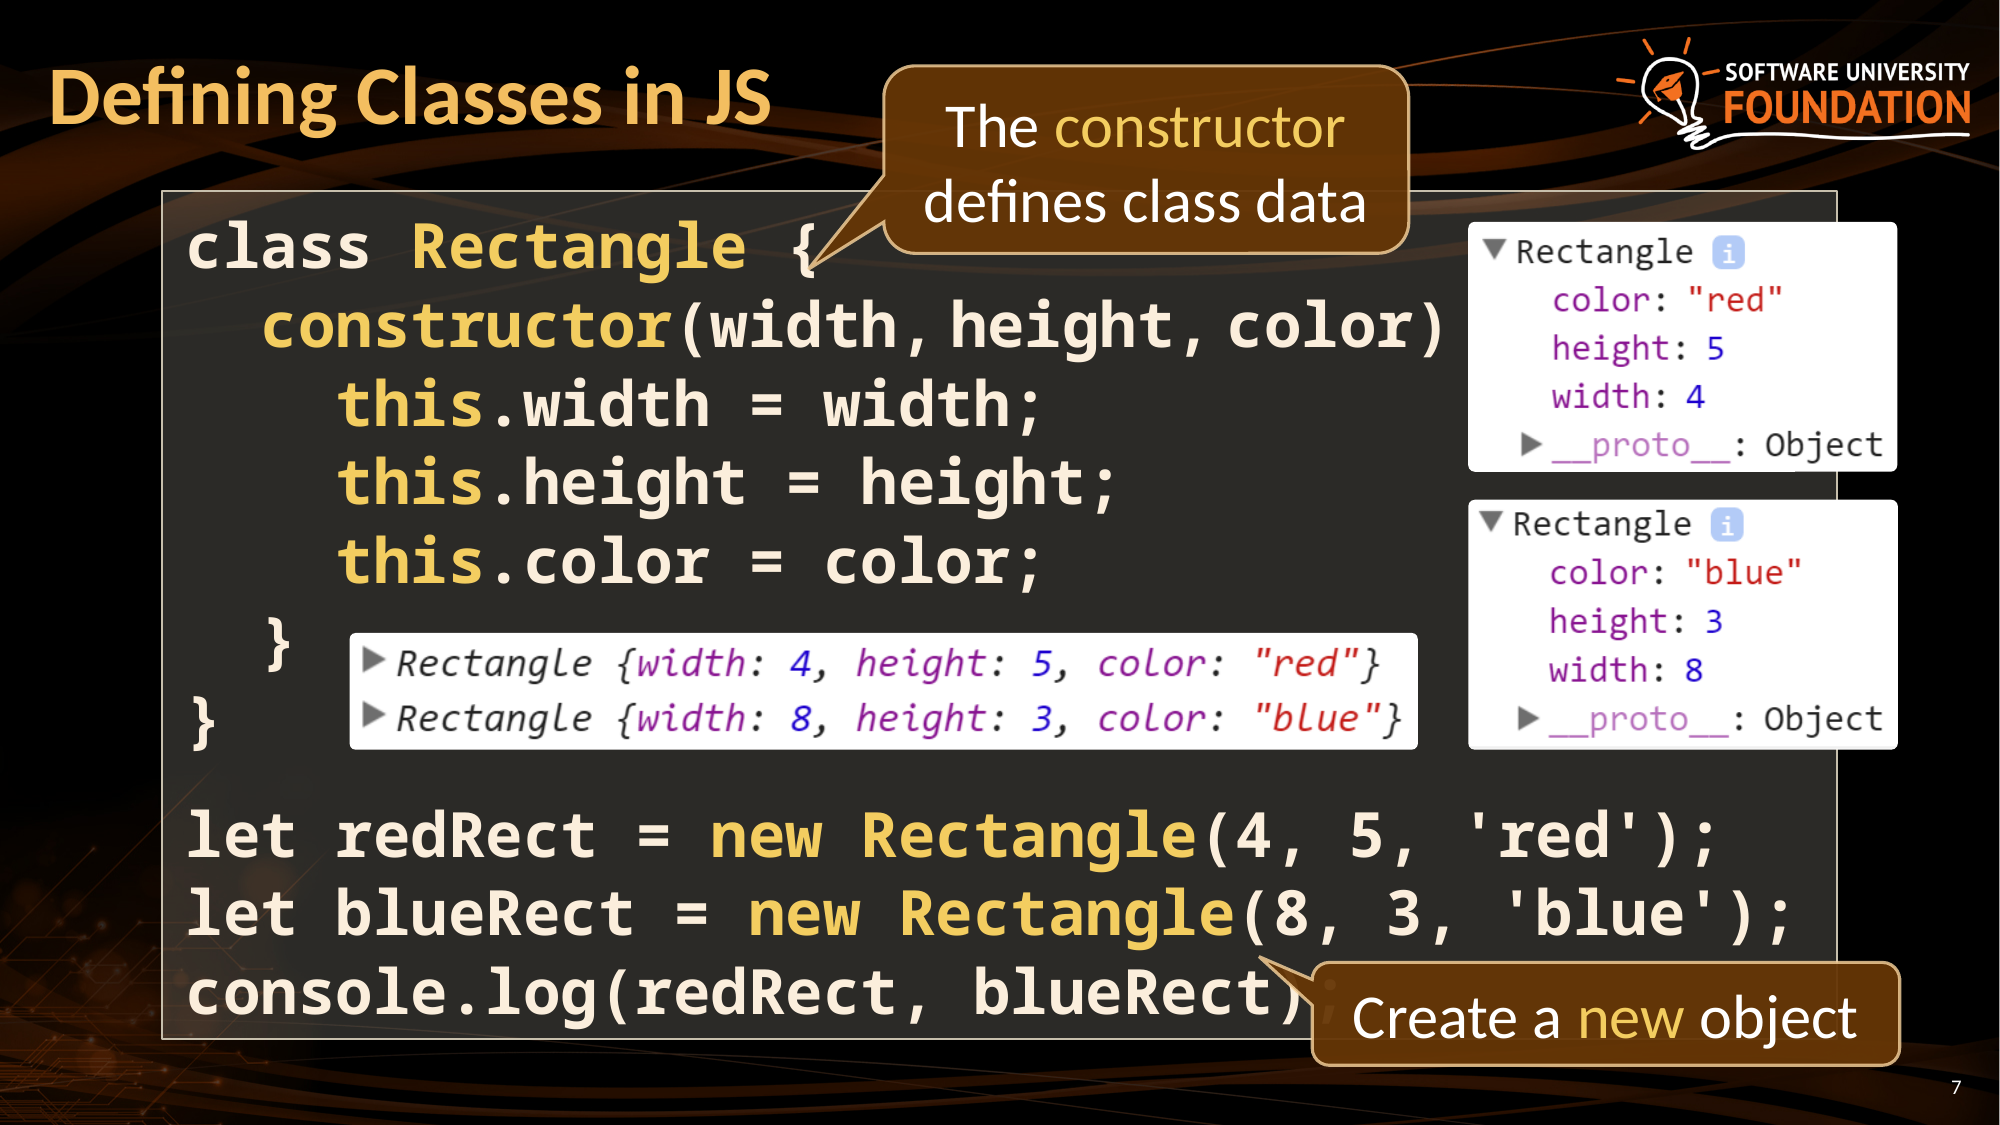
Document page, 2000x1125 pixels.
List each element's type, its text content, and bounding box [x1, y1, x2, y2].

slide_number 7 [1897, 1070, 1968, 1103]
picture [0, 0, 2000, 1125]
text_box class Rectangle { constructor(width, height, color) { this.width = width; this.height = height; this.color = color; } } let redRect = new Rectangle(4, 5, 'red'); let blueRect = new Rectangle(8, 3, 'blue'); console.log(redRect, blueRect); [162, 191, 1838, 1039]
text_box Create a new object [1258, 955, 1901, 1067]
text_box The constructor defines class data [807, 64, 1410, 271]
title Defining Classes in JS [30, 6, 1602, 189]
